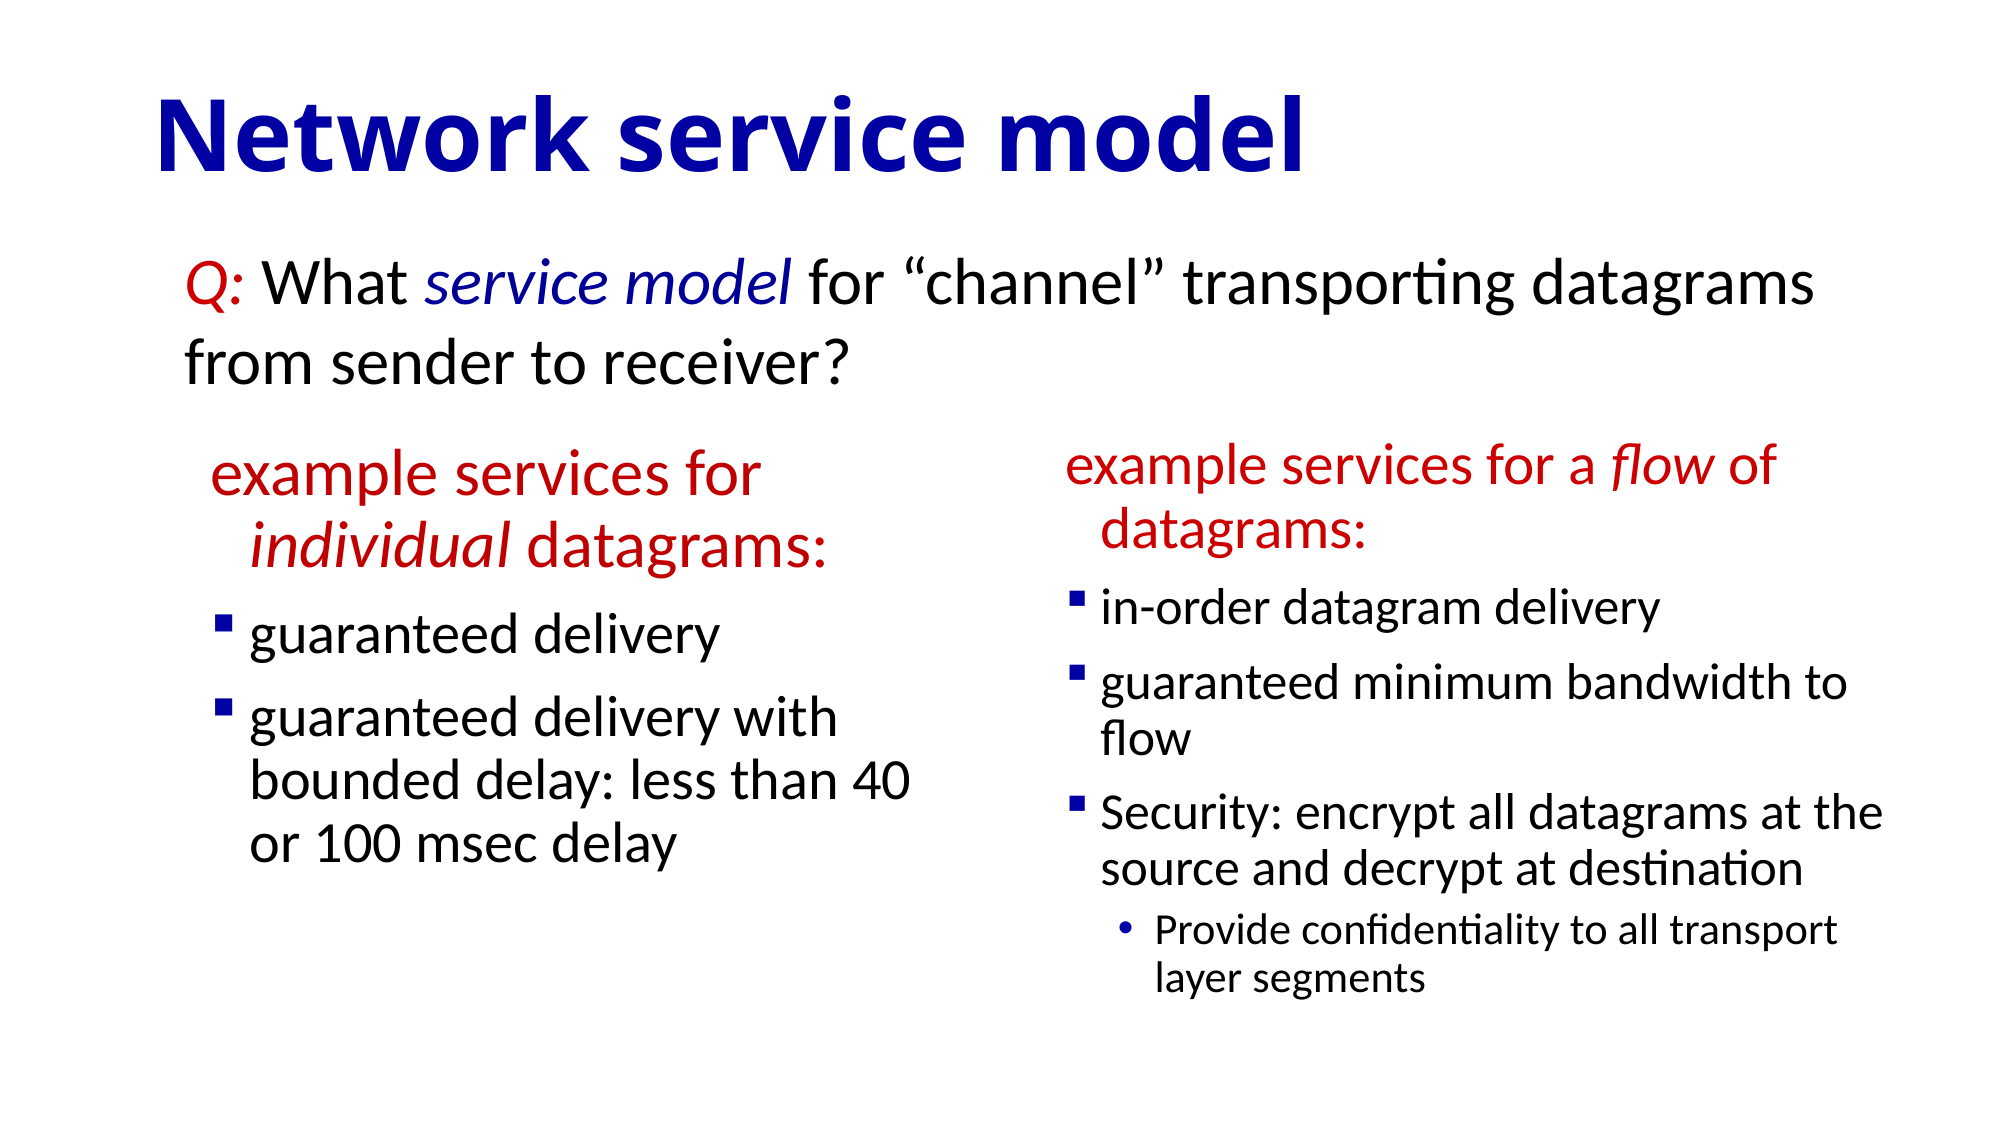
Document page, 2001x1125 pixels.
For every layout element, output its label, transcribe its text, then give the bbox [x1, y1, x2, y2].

list example services for individual datagrams: guaranteed delivery guaranteed delivery with bounded delay: less than 40 or 100 msec delay [172, 430, 931, 957]
title Network service model [137, 65, 1863, 213]
list example services for a flow of datagrams: in-order datagram delivery guaranteed minimum bandwidth to flow Security: encrypt all datagrams at the source and decrypt at destination Provide confidentiality to all transport layer segments [1029, 426, 1933, 1011]
text_box Q: What service model for “channel” transporting datagrams from sender to receiver? [169, 230, 1940, 405]
